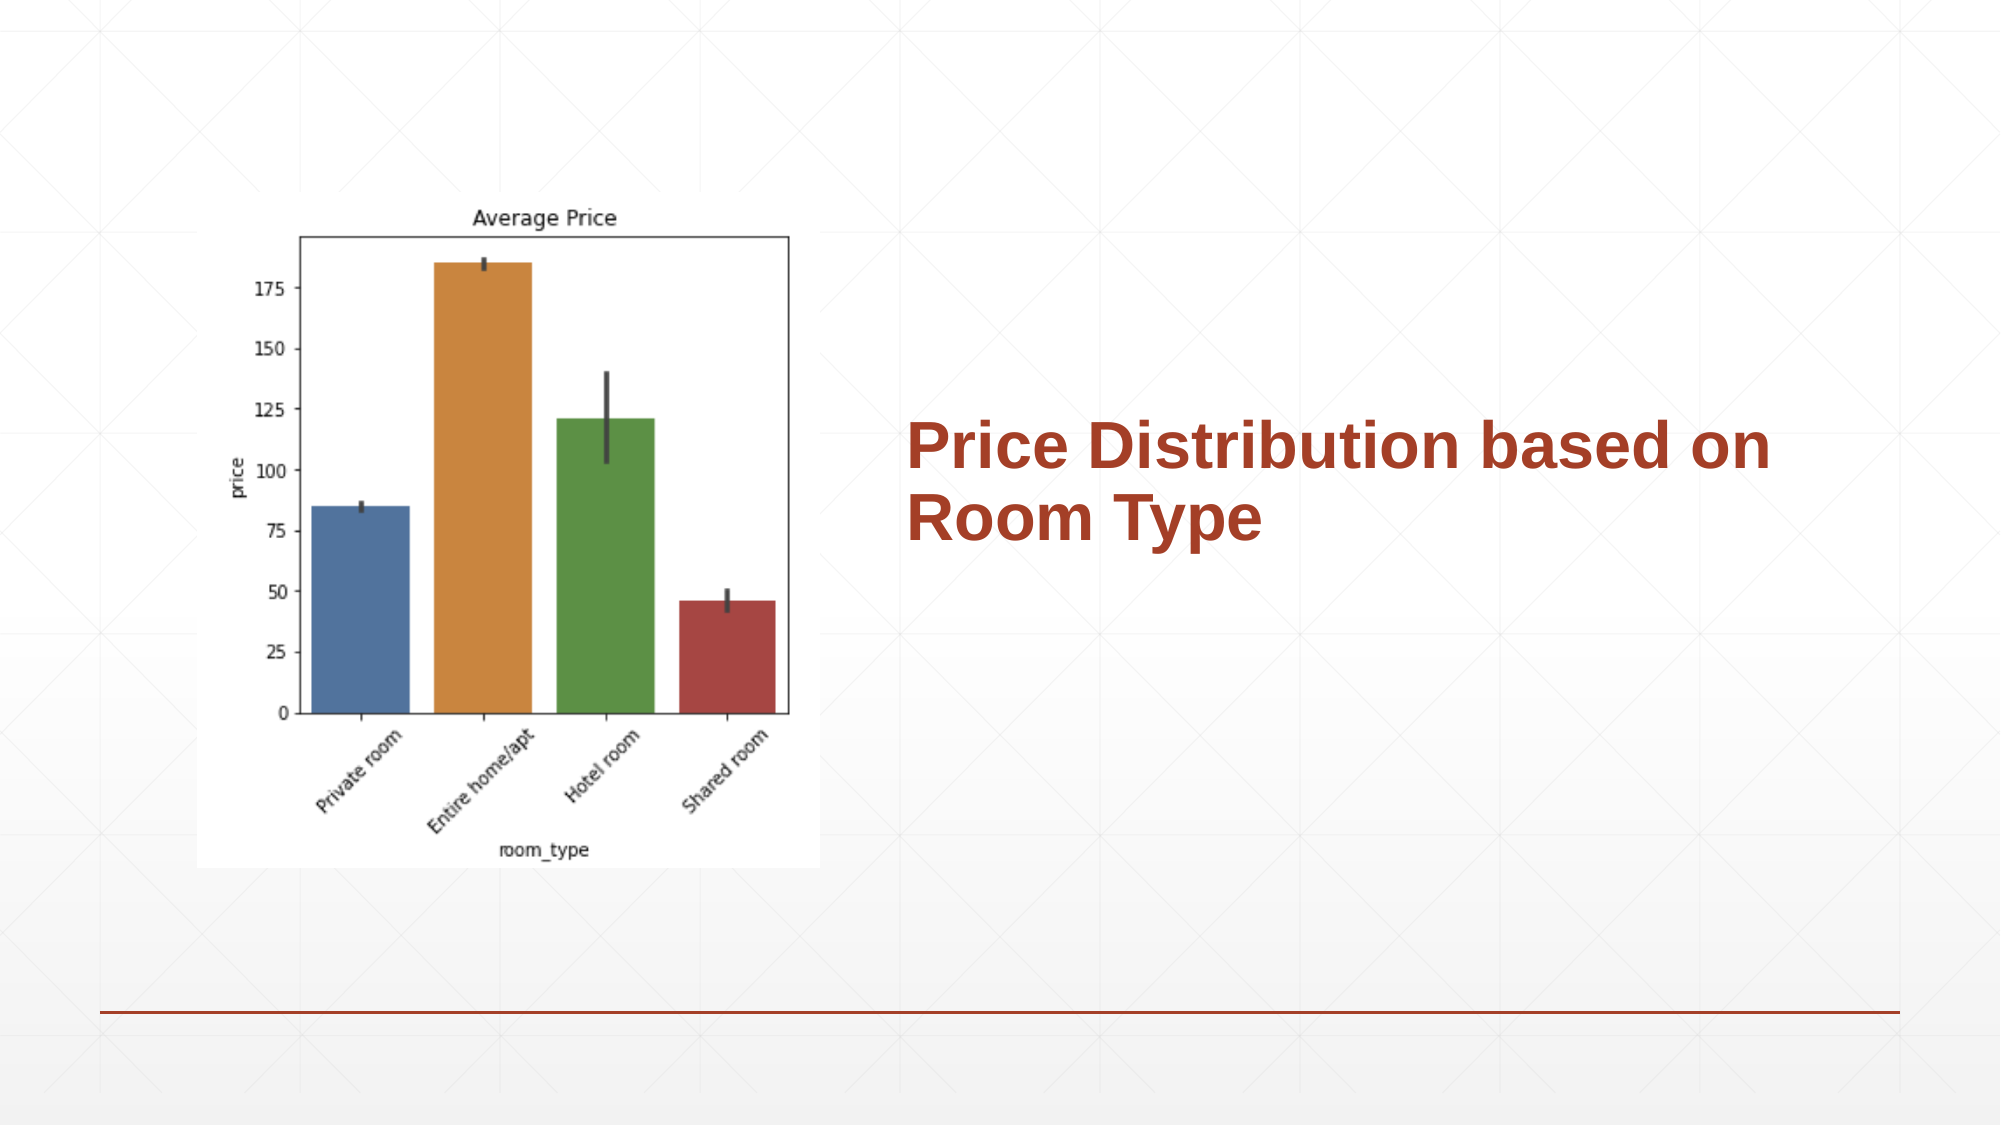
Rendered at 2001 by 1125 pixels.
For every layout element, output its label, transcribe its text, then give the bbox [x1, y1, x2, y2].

title Price Distribution based on Room Type [891, 329, 1839, 563]
picture [197, 192, 820, 868]
